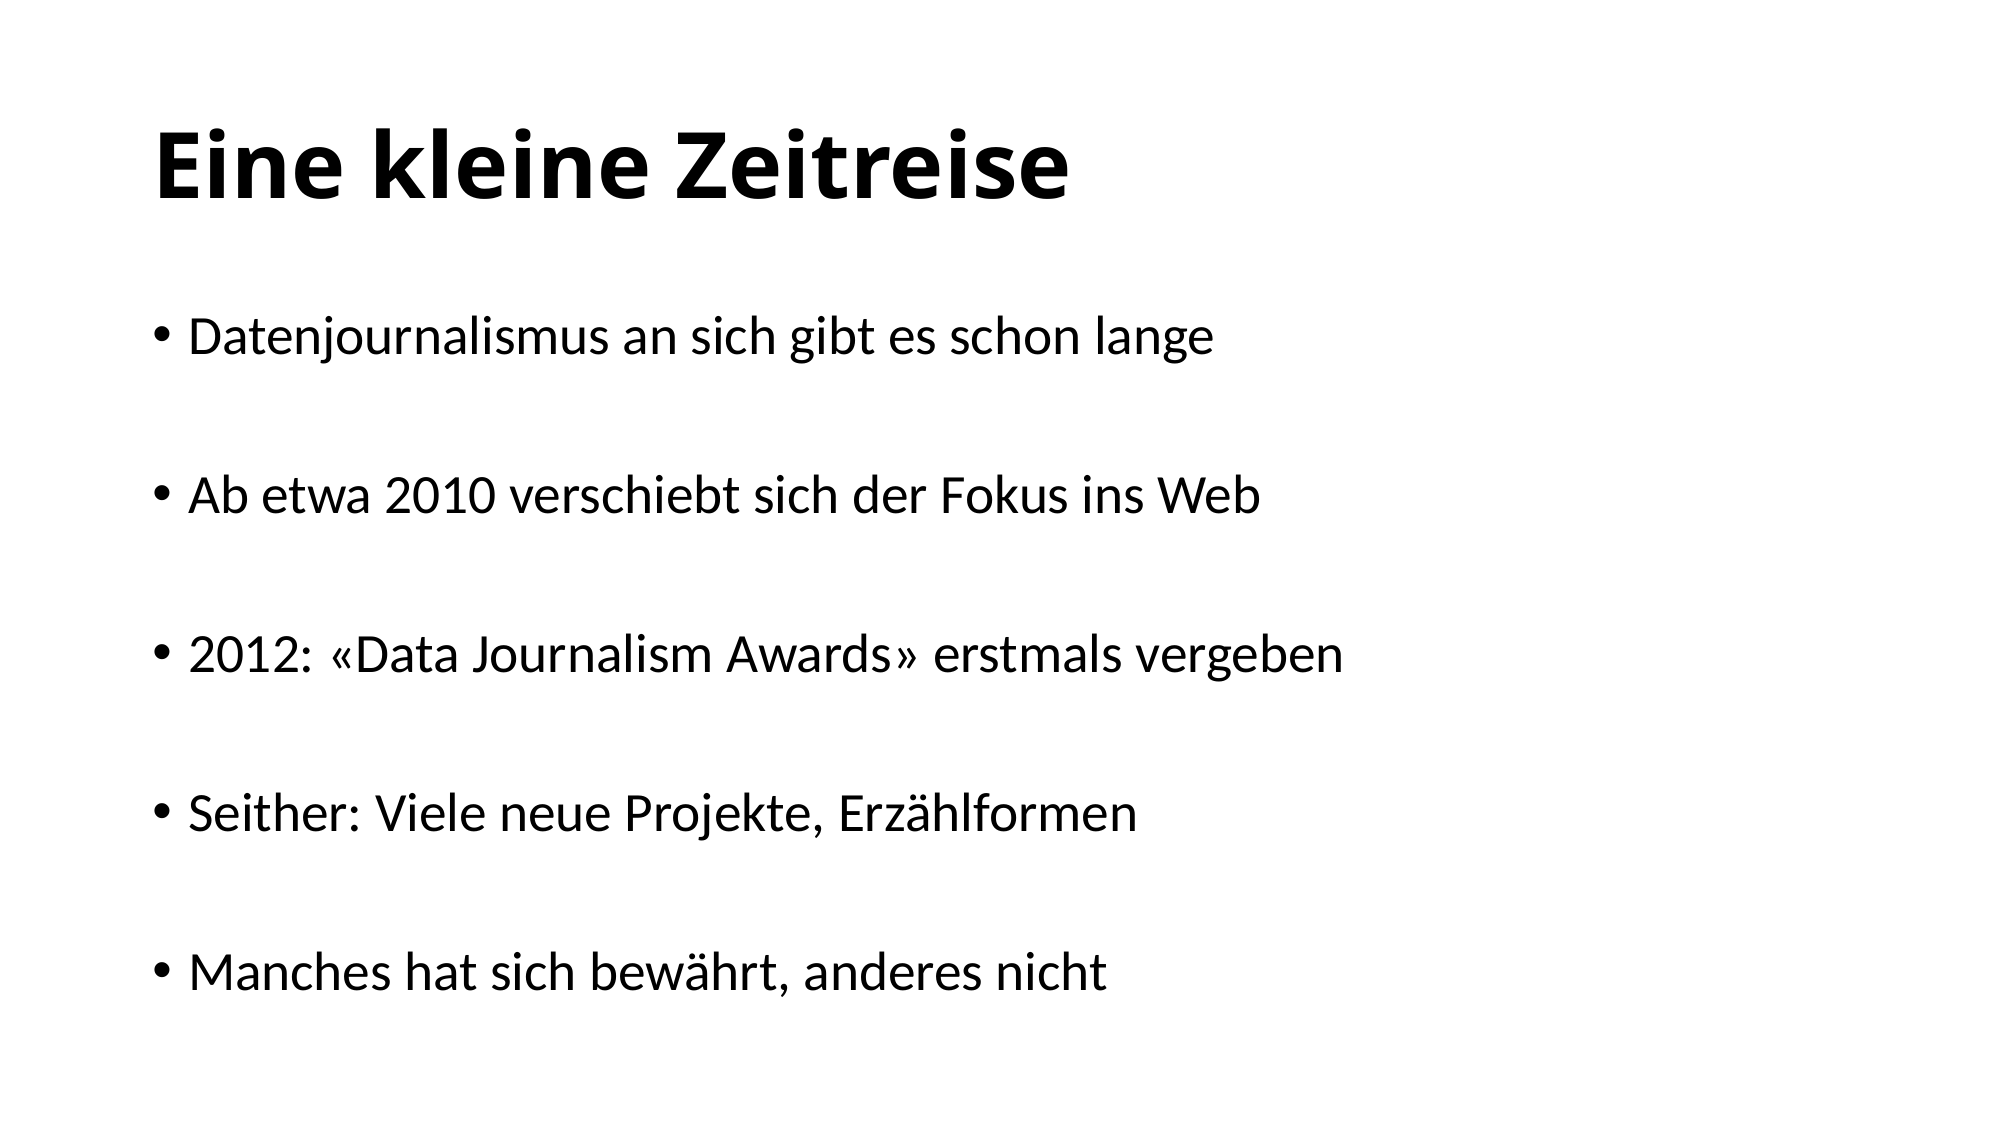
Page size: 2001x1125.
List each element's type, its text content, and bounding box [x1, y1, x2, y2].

title Eine kleine Zeitreise [137, 59, 1863, 278]
list Datenjournalismus an sich gibt es schon lange Ab etwa 2010 verschiebt sich der Fokus ins Web 2012: «Data Journalism Awards» erstmals vergeben Seither: Viele neue Projekte, Erzählformen Manches hat sich bewährt, anderes nicht [137, 299, 1863, 1014]
